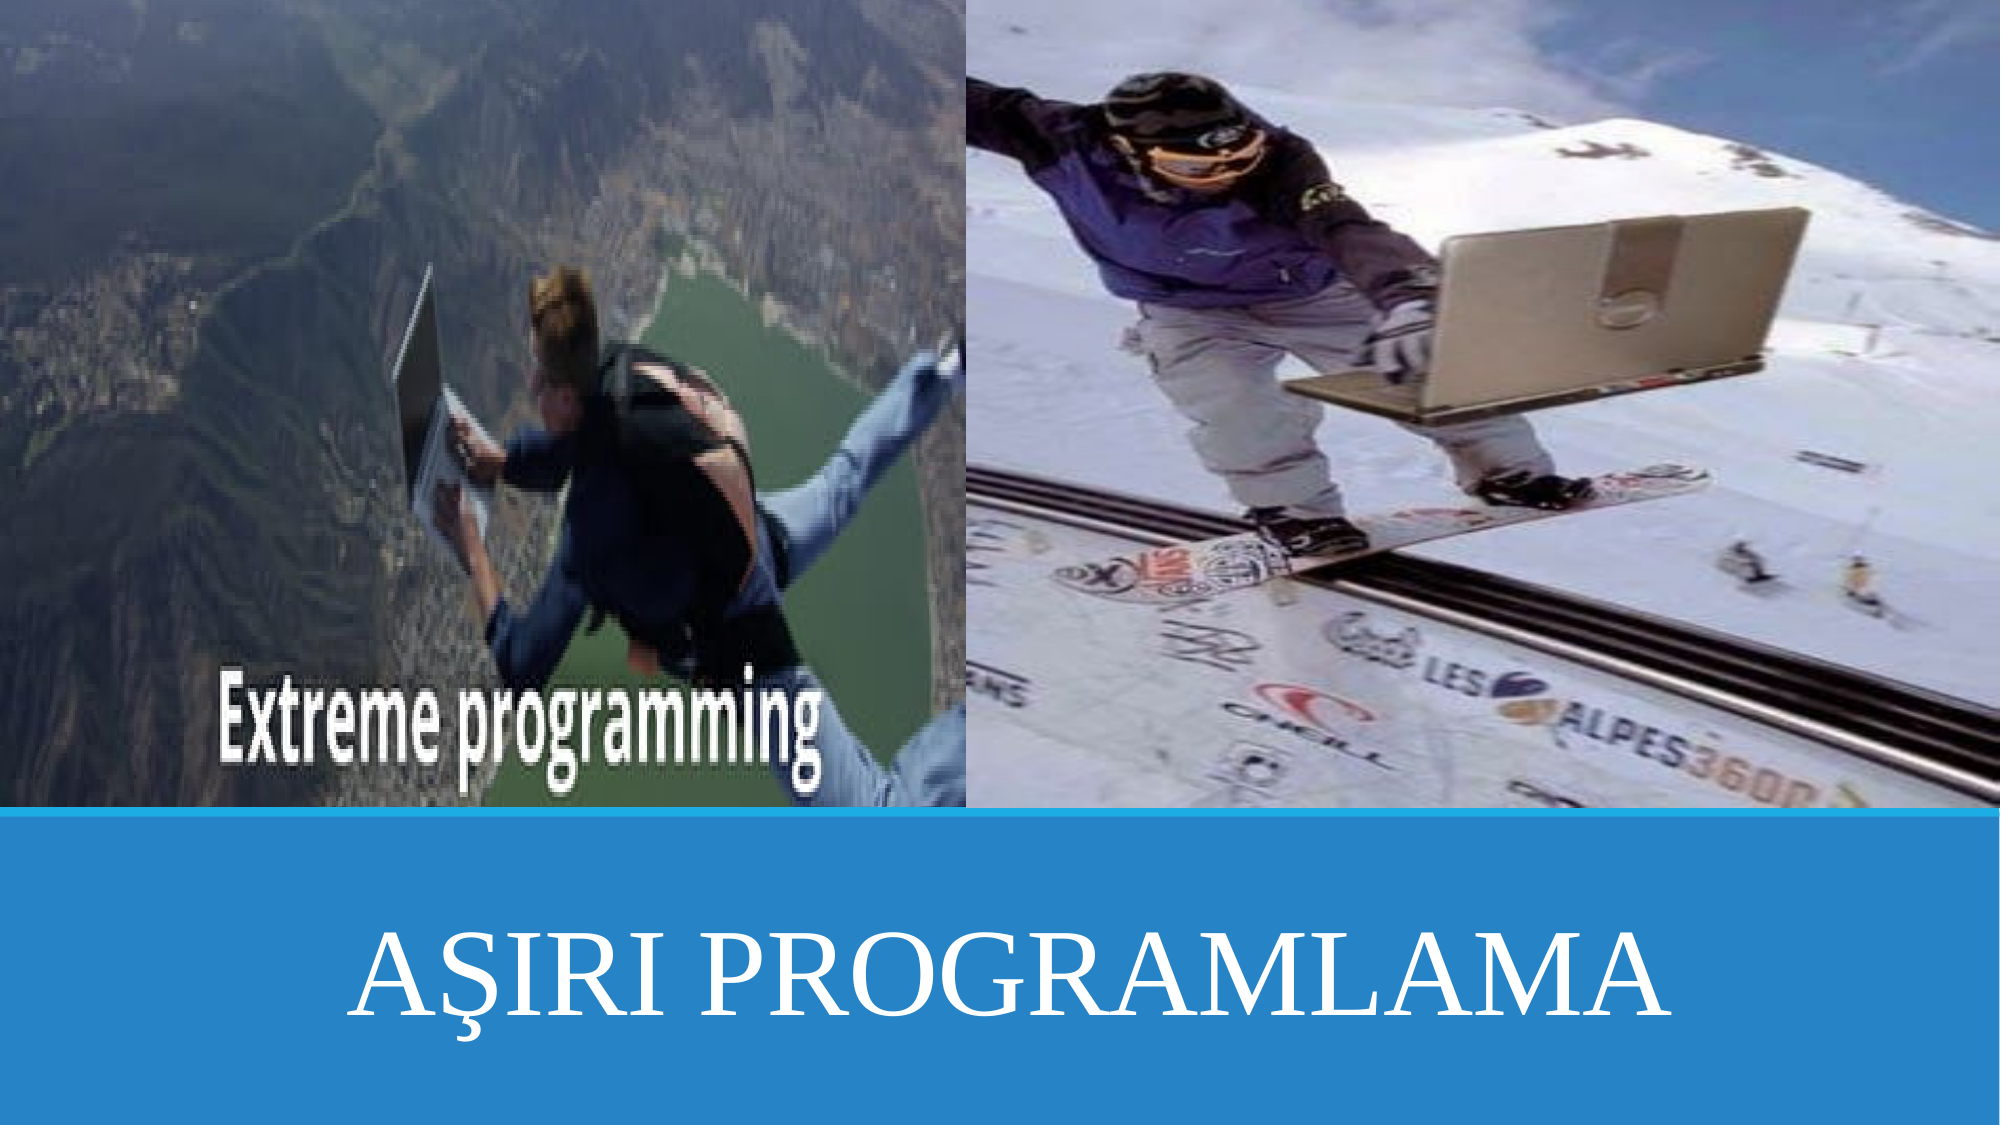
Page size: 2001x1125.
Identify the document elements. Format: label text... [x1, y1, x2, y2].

picture [0, 0, 2000, 809]
title AŞIRI PROGRAMLAMA [180, 832, 1839, 1042]
